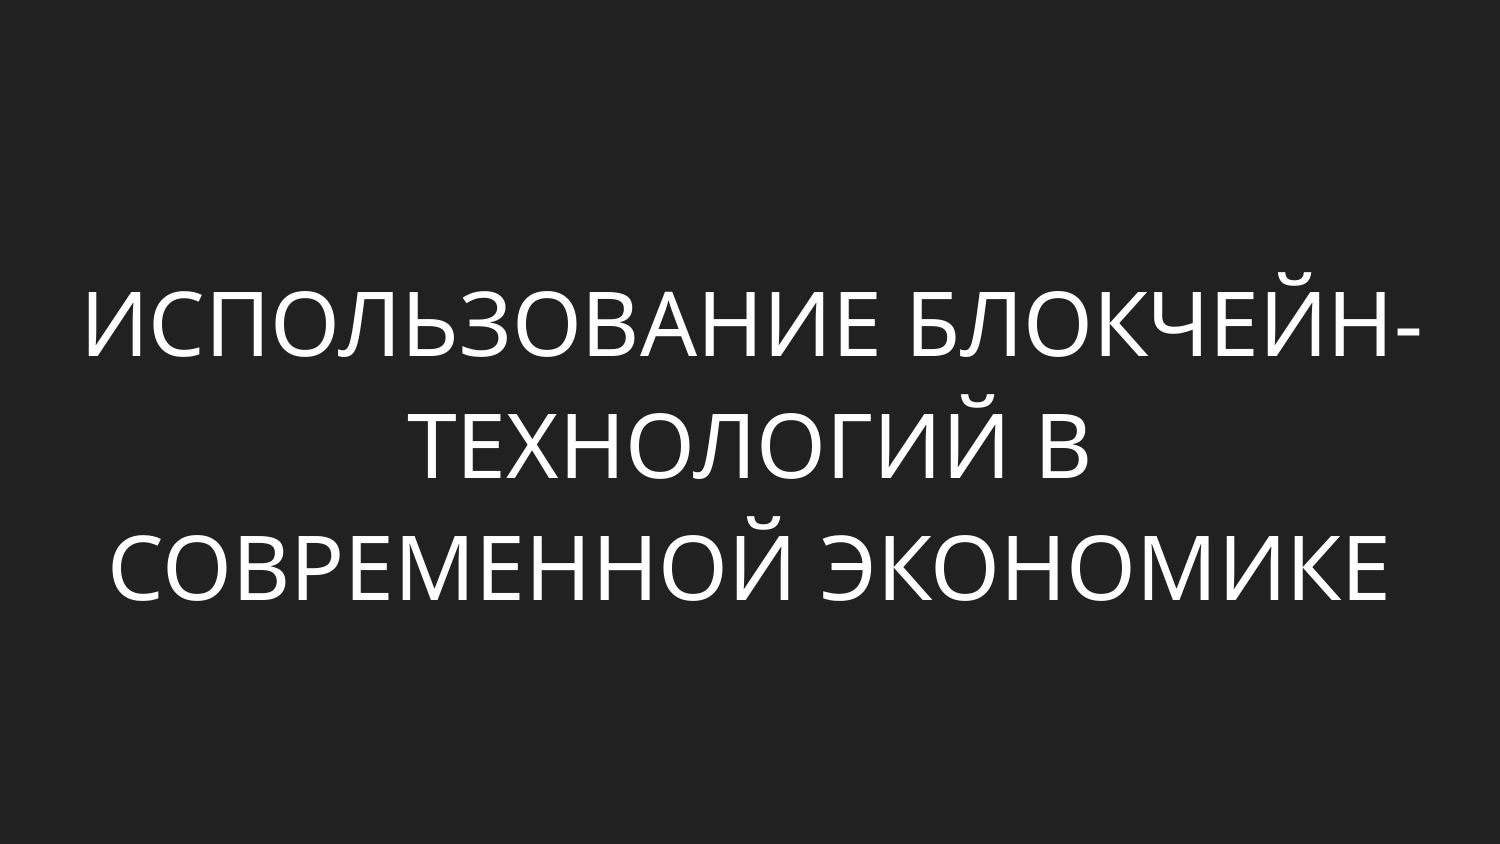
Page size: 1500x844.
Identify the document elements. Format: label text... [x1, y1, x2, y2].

title ИСПОЛЬЗОВАНИЕ БЛОКЧЕЙН-ТЕХНОЛОГИЙ В СОВРЕМЕННОЙ ЭКОНОМИКЕ [51, 41, 1449, 764]
